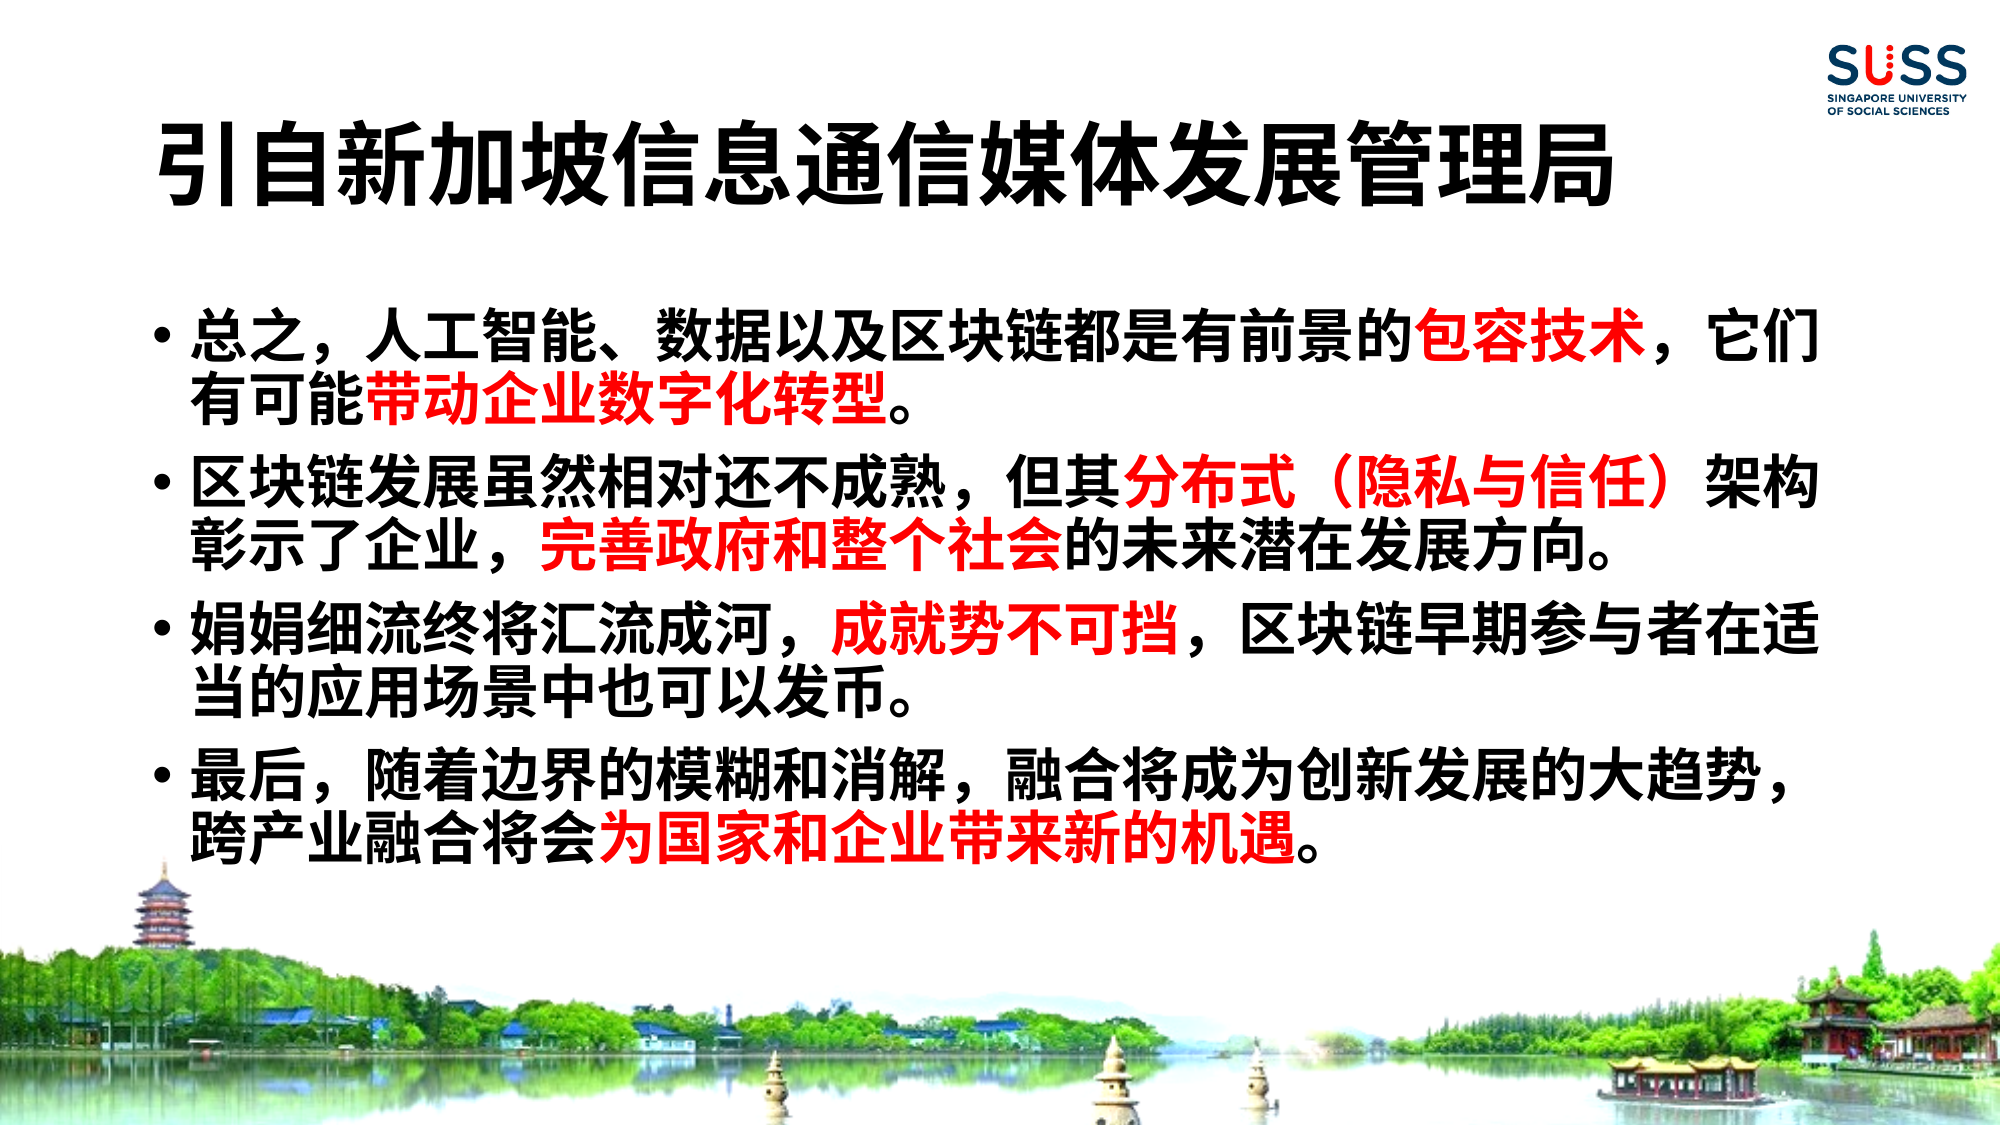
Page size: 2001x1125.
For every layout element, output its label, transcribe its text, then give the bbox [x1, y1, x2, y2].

title 引自新加坡信息通信媒体发展管理局 [137, 59, 1863, 278]
picture [1778, 0, 2001, 169]
list 总之，人工智能、数据以及区块链都是有前景的包容技术，它们有可能带动企业数字化转型。 区块链发展虽然相对还不成熟，但其分布式（隐私与信任）架构彰示了企业，完善政府和整个社会的未来潜在发展方向。 娟娟细流终将汇流成河，成就势不可挡，区块链早期参与者在适当的应用场景中也可以发币。 最后，随着边界的模糊和消解，融合将成为创新发展的大趋势，跨产业融合将会为国家和企业带来新的机遇。 [137, 299, 1863, 844]
picture [0, 844, 2000, 1125]
